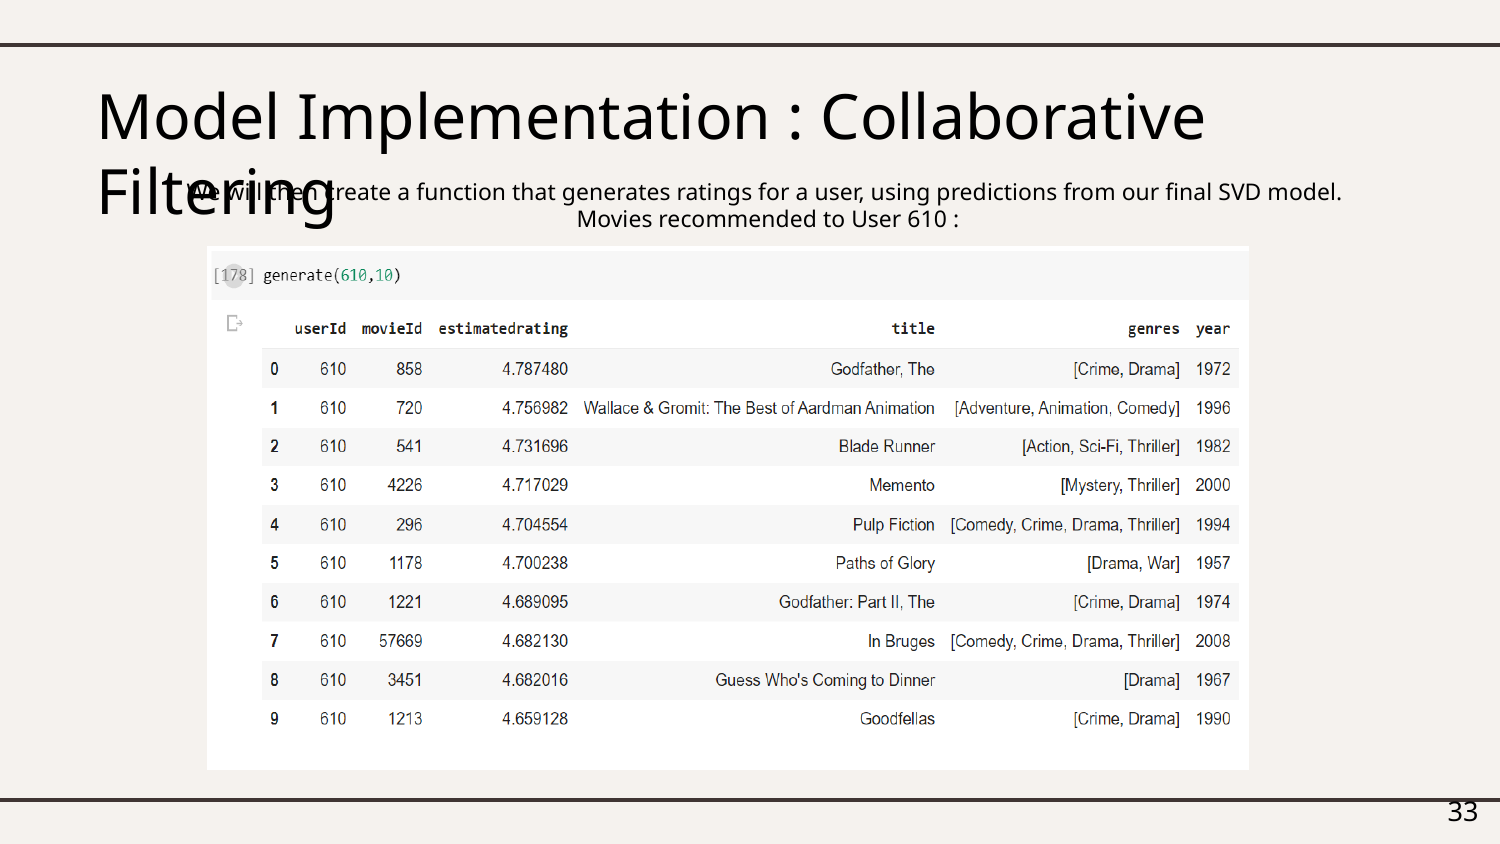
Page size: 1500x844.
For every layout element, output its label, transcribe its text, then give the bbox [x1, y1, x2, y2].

picture [207, 246, 1250, 770]
text_box We will then create a function that generates ratings for a user, using predictions from our final SVD model. Movies recommended to User 610 : [66, 162, 1470, 303]
title Model Implementation : Collaborative Filtering [81, 61, 1419, 156]
slide_number ‹#› [1403, 779, 1494, 844]
